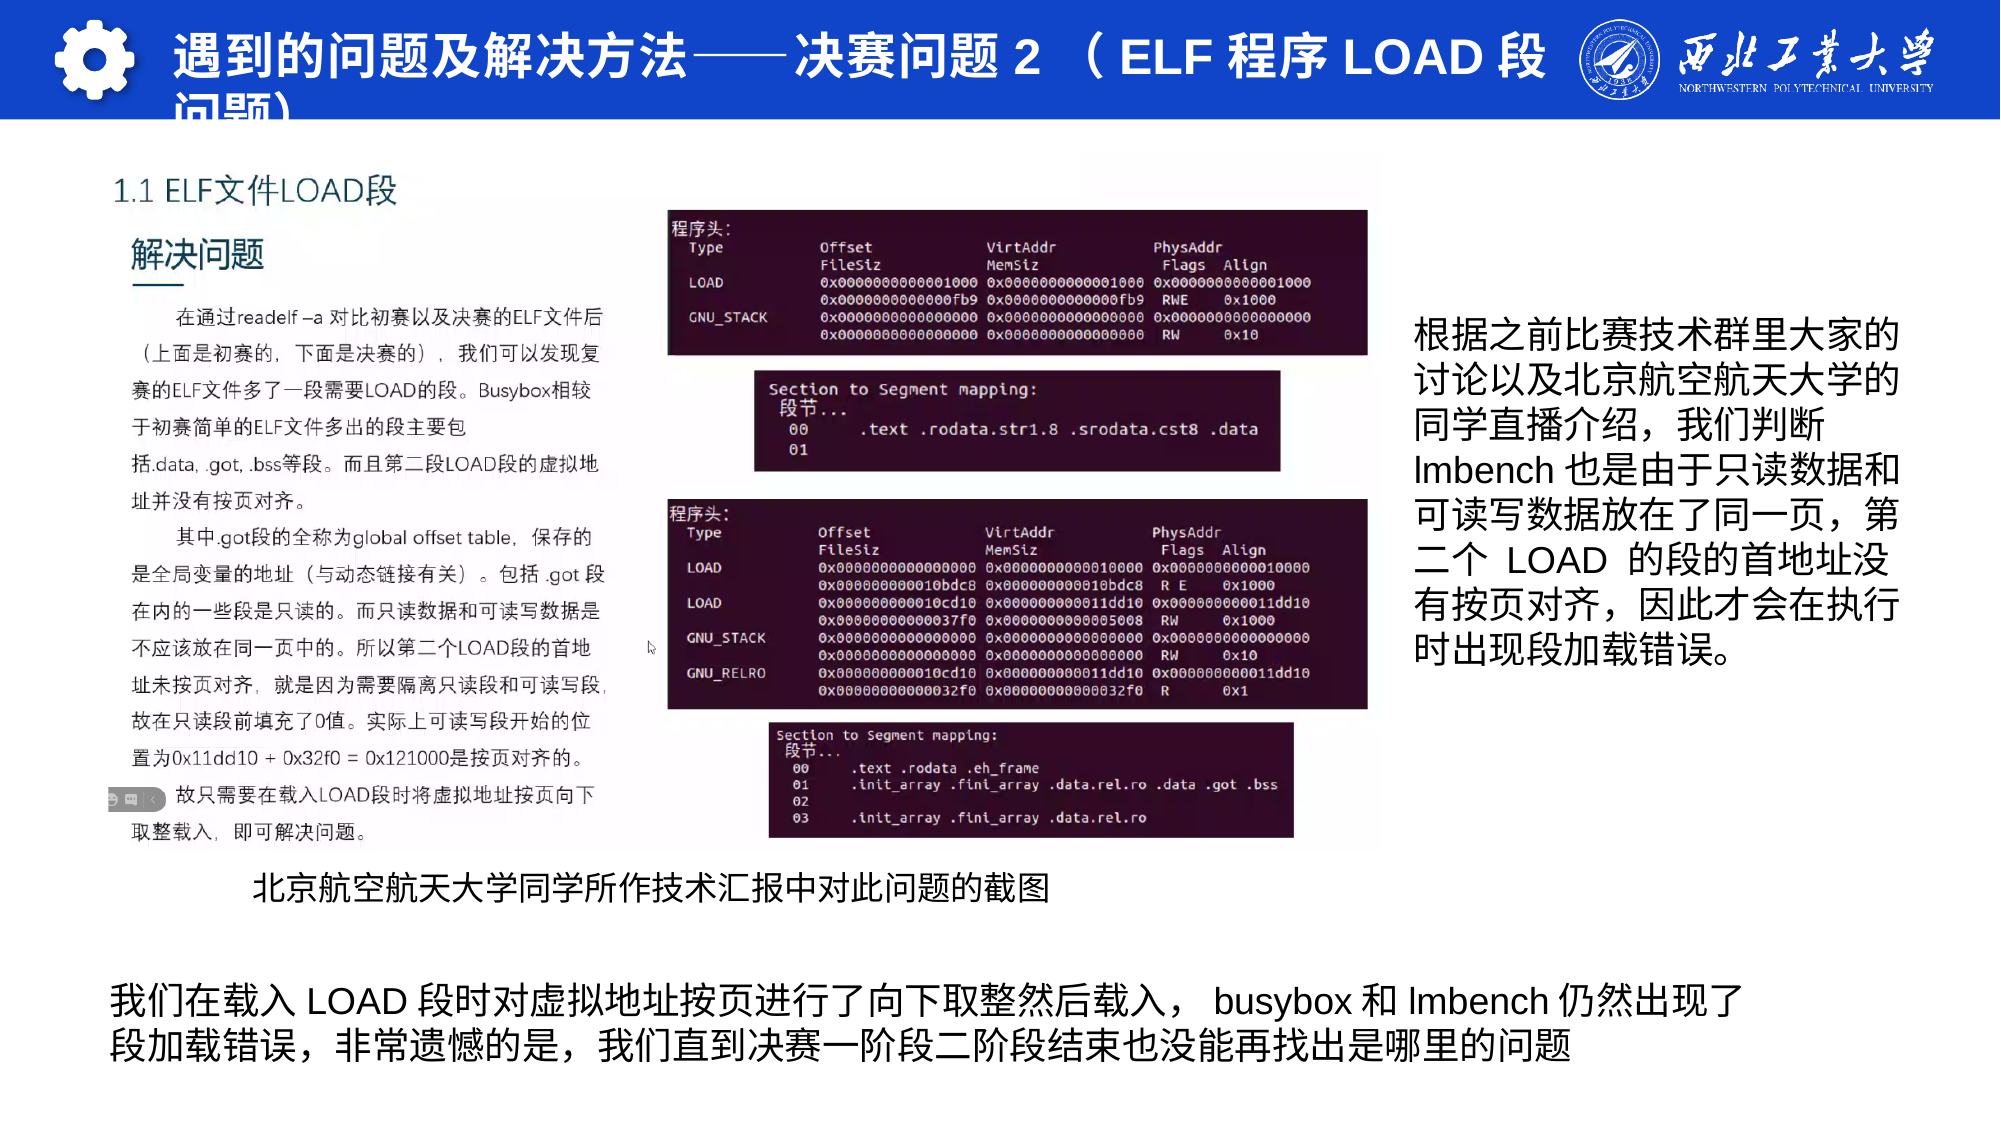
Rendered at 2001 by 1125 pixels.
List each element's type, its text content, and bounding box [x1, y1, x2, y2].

text_box 根据之前比赛技术群里大家的讨论以及北京航空航天大学的同学直播介绍，我们判断lmbench也是由于只读数据和可读写数据放在了同一页，第二个 LOAD 的段的首地址没有按页对齐，因此才会在执行时出现段加载错误。 [1399, 304, 1921, 679]
text_box 北京航空航天大学同学所作技术汇报中对此问题的截图 [237, 859, 1077, 914]
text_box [0, 0, 2000, 120]
picture [108, 153, 1382, 851]
text_box 我们在载入LOAD段时对虚拟地址按页进行了向下取整然后载入，busybox和lmbench仍然出现了段加载错误，非常遗憾的是，我们直到决赛一阶段二阶段结束也没能再找出是哪里的问题 [94, 924, 1779, 1074]
